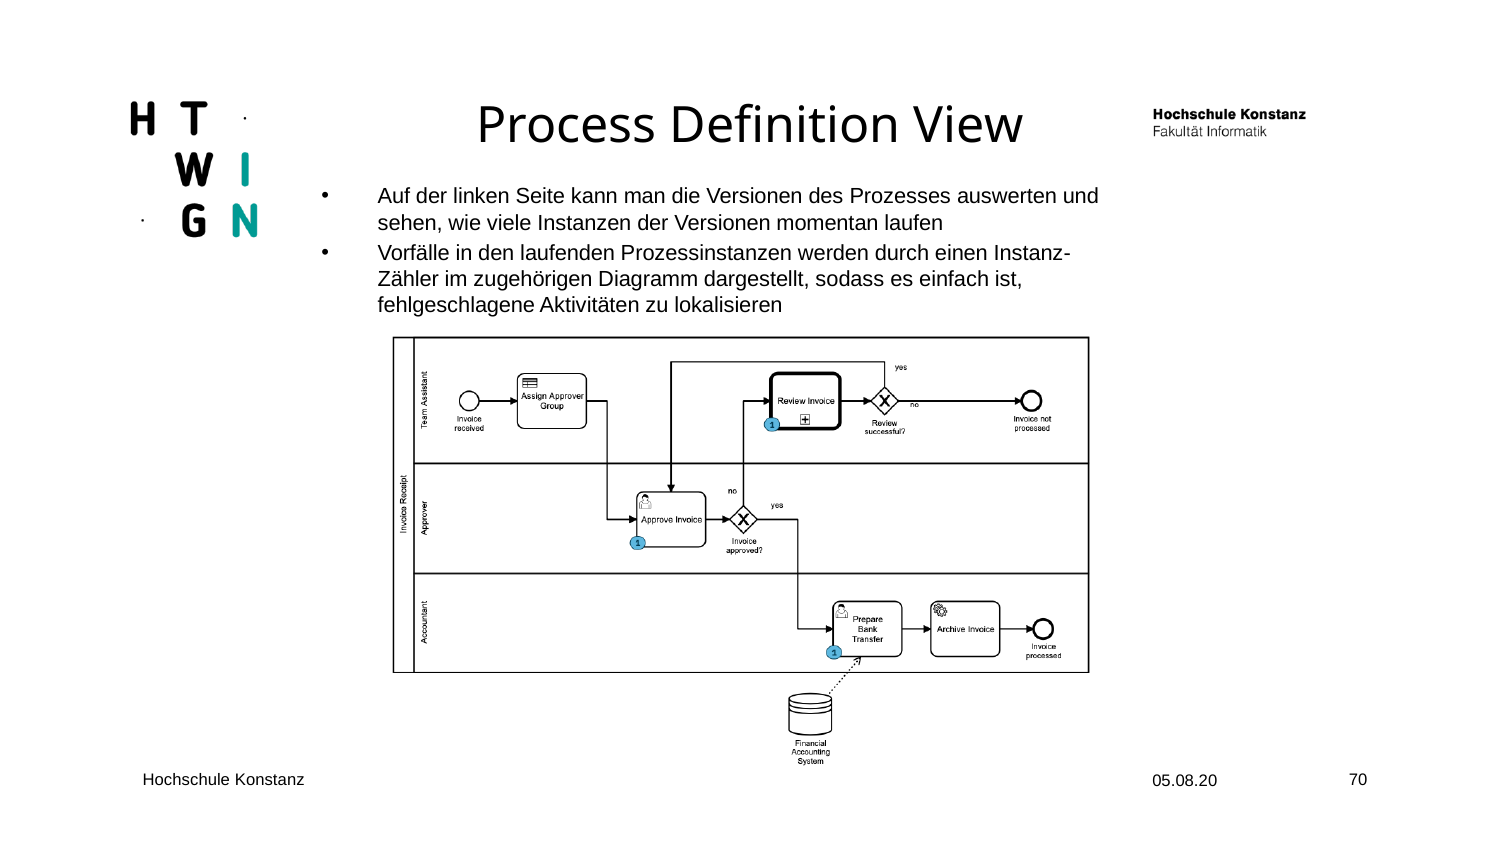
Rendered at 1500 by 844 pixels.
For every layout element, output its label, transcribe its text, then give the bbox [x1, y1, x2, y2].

picture [1102, 67, 1462, 273]
picture [368, 320, 1132, 782]
title Process Definition View [103, 85, 1397, 177]
list Auf der linken Seite kann man die Versionen des Prozesses auswerten und sehen, wie viele Instanzen der Versionen momentan laufen Vorfälle in den laufenden Prozessinstanzen werden durch einen Instanz-Zähler im zugehörigen Diagramm dargestellt, sodass es einfach ist, fehlgeschlagene Aktivitäten zu lokalisieren [310, 176, 1143, 690]
picture [91, 67, 296, 271]
